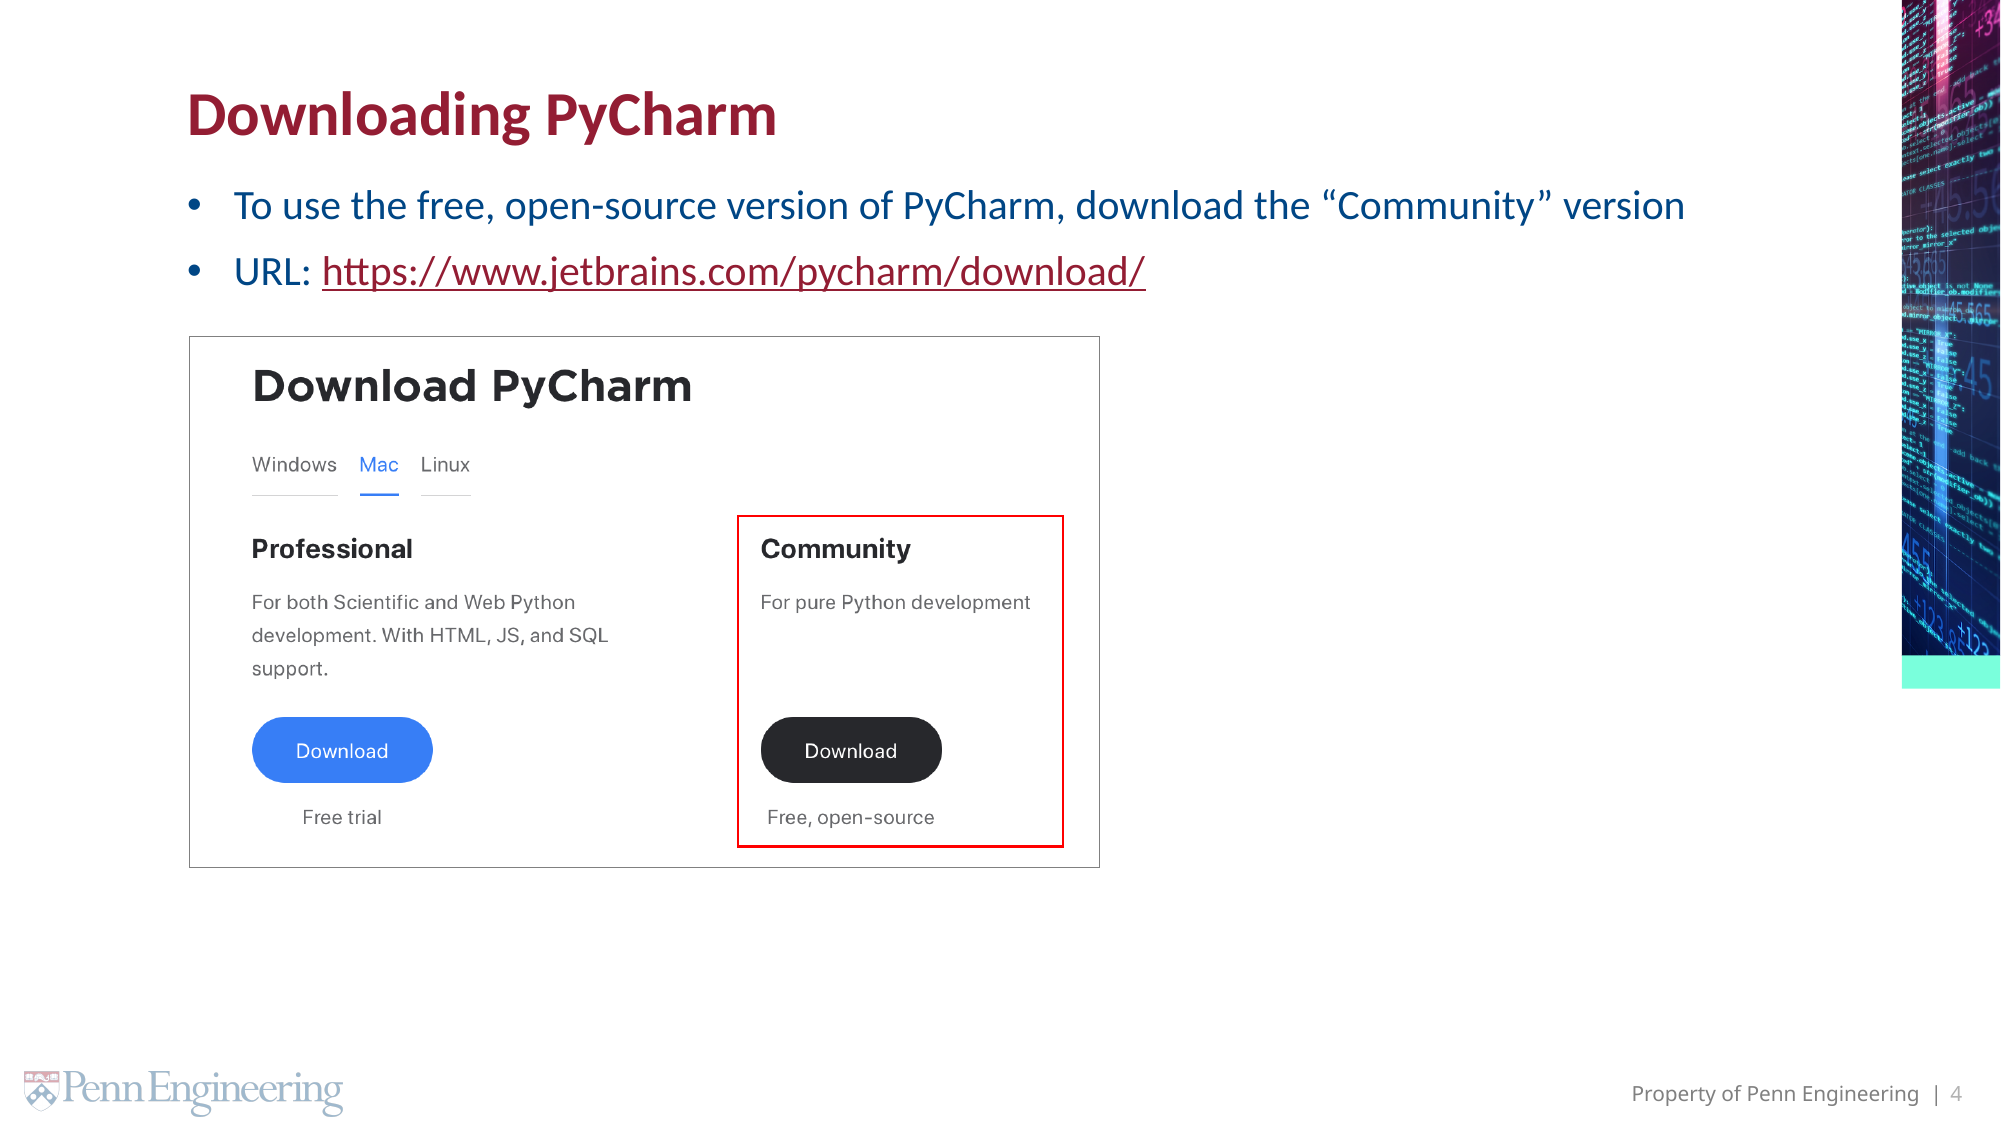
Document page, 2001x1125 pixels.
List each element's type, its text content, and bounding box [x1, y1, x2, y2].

slide_number 4 [1935, 1065, 2000, 1125]
picture [1901, 0, 2001, 655]
picture [189, 335, 1100, 868]
title Downloading PyCharm [187, 54, 1871, 176]
list To use the free, open-source version of PyCharm, download the “Community” version URL: https://www.jetbrains.com/pycharm/download/ [187, 184, 1871, 868]
